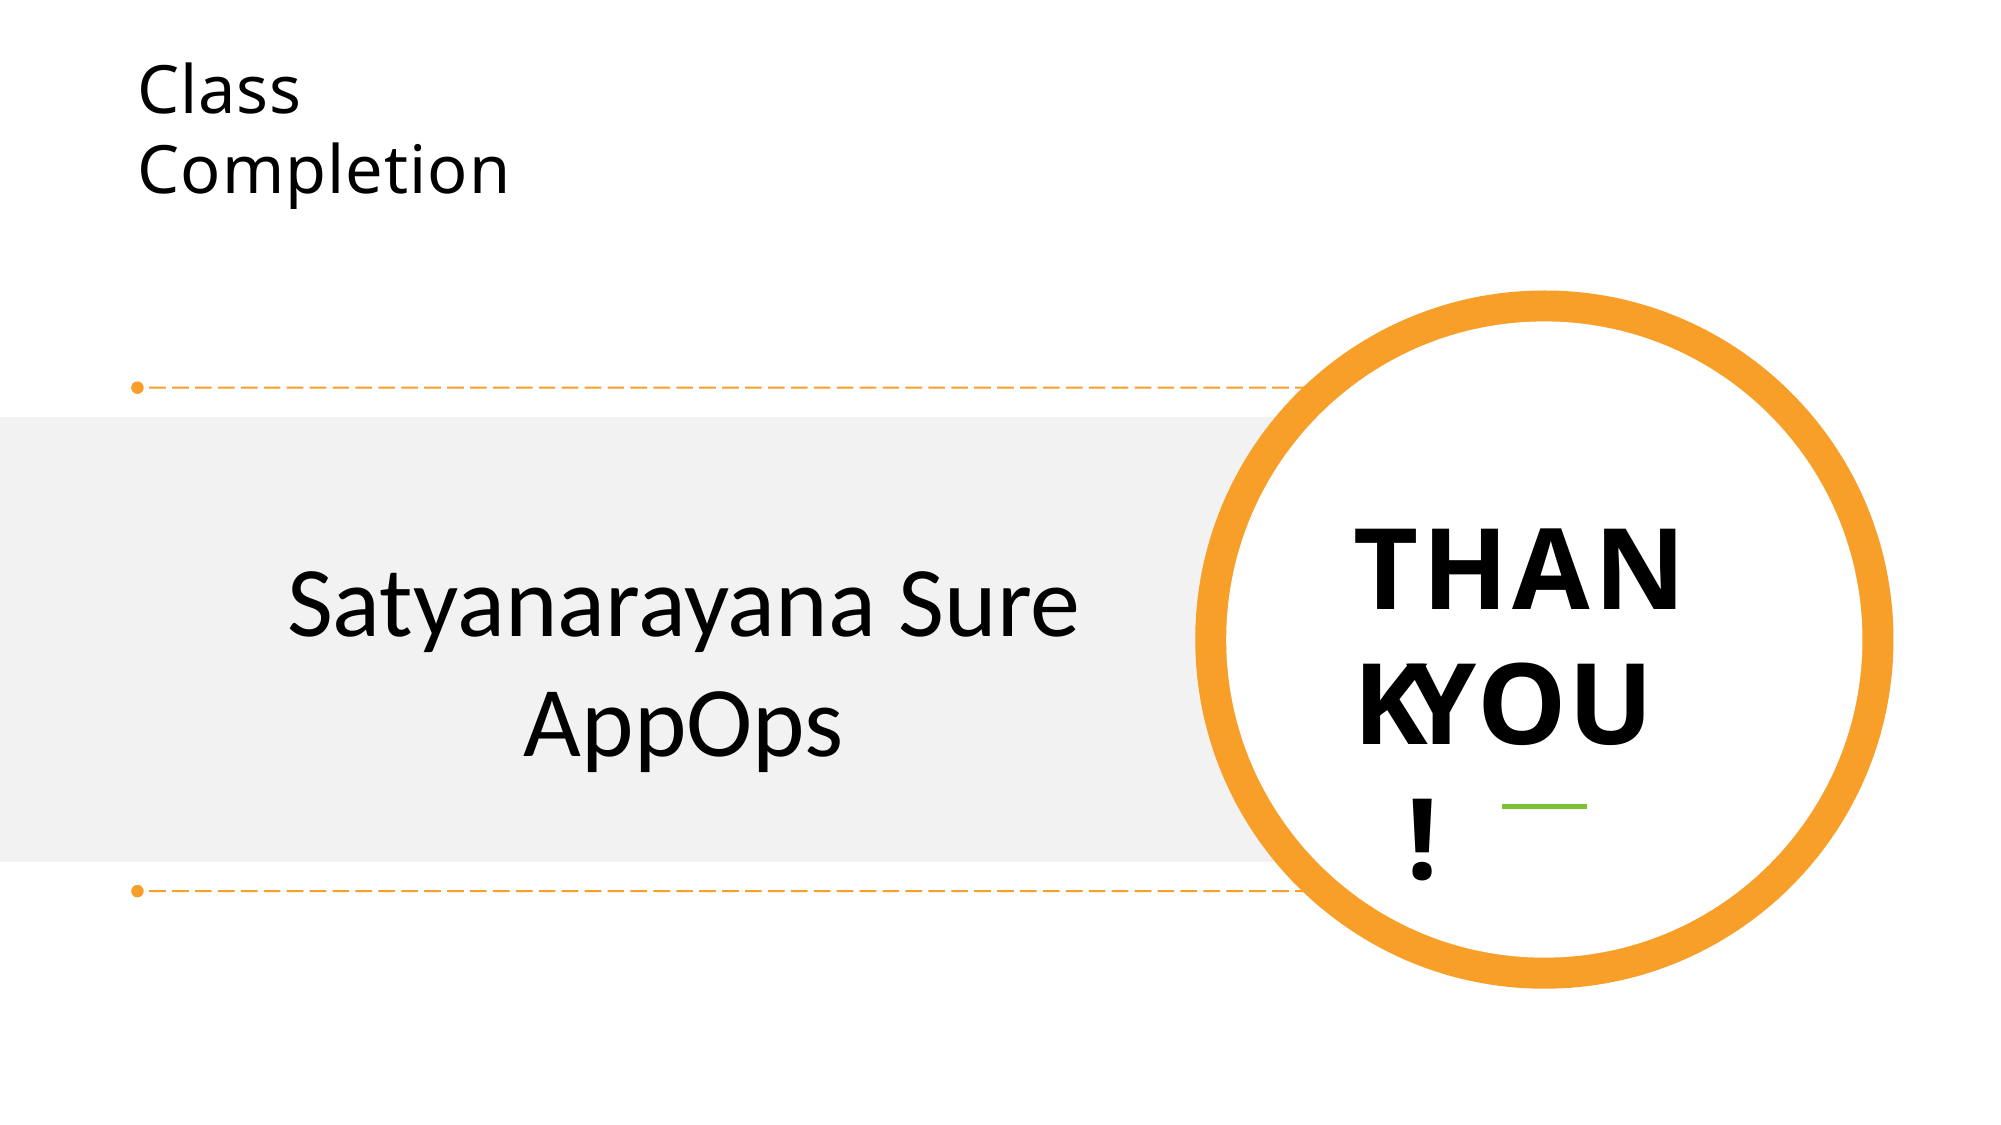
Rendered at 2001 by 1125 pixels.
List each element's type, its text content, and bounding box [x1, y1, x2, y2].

text_box Class Completion [135, 45, 688, 208]
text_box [0, 290, 1894, 990]
